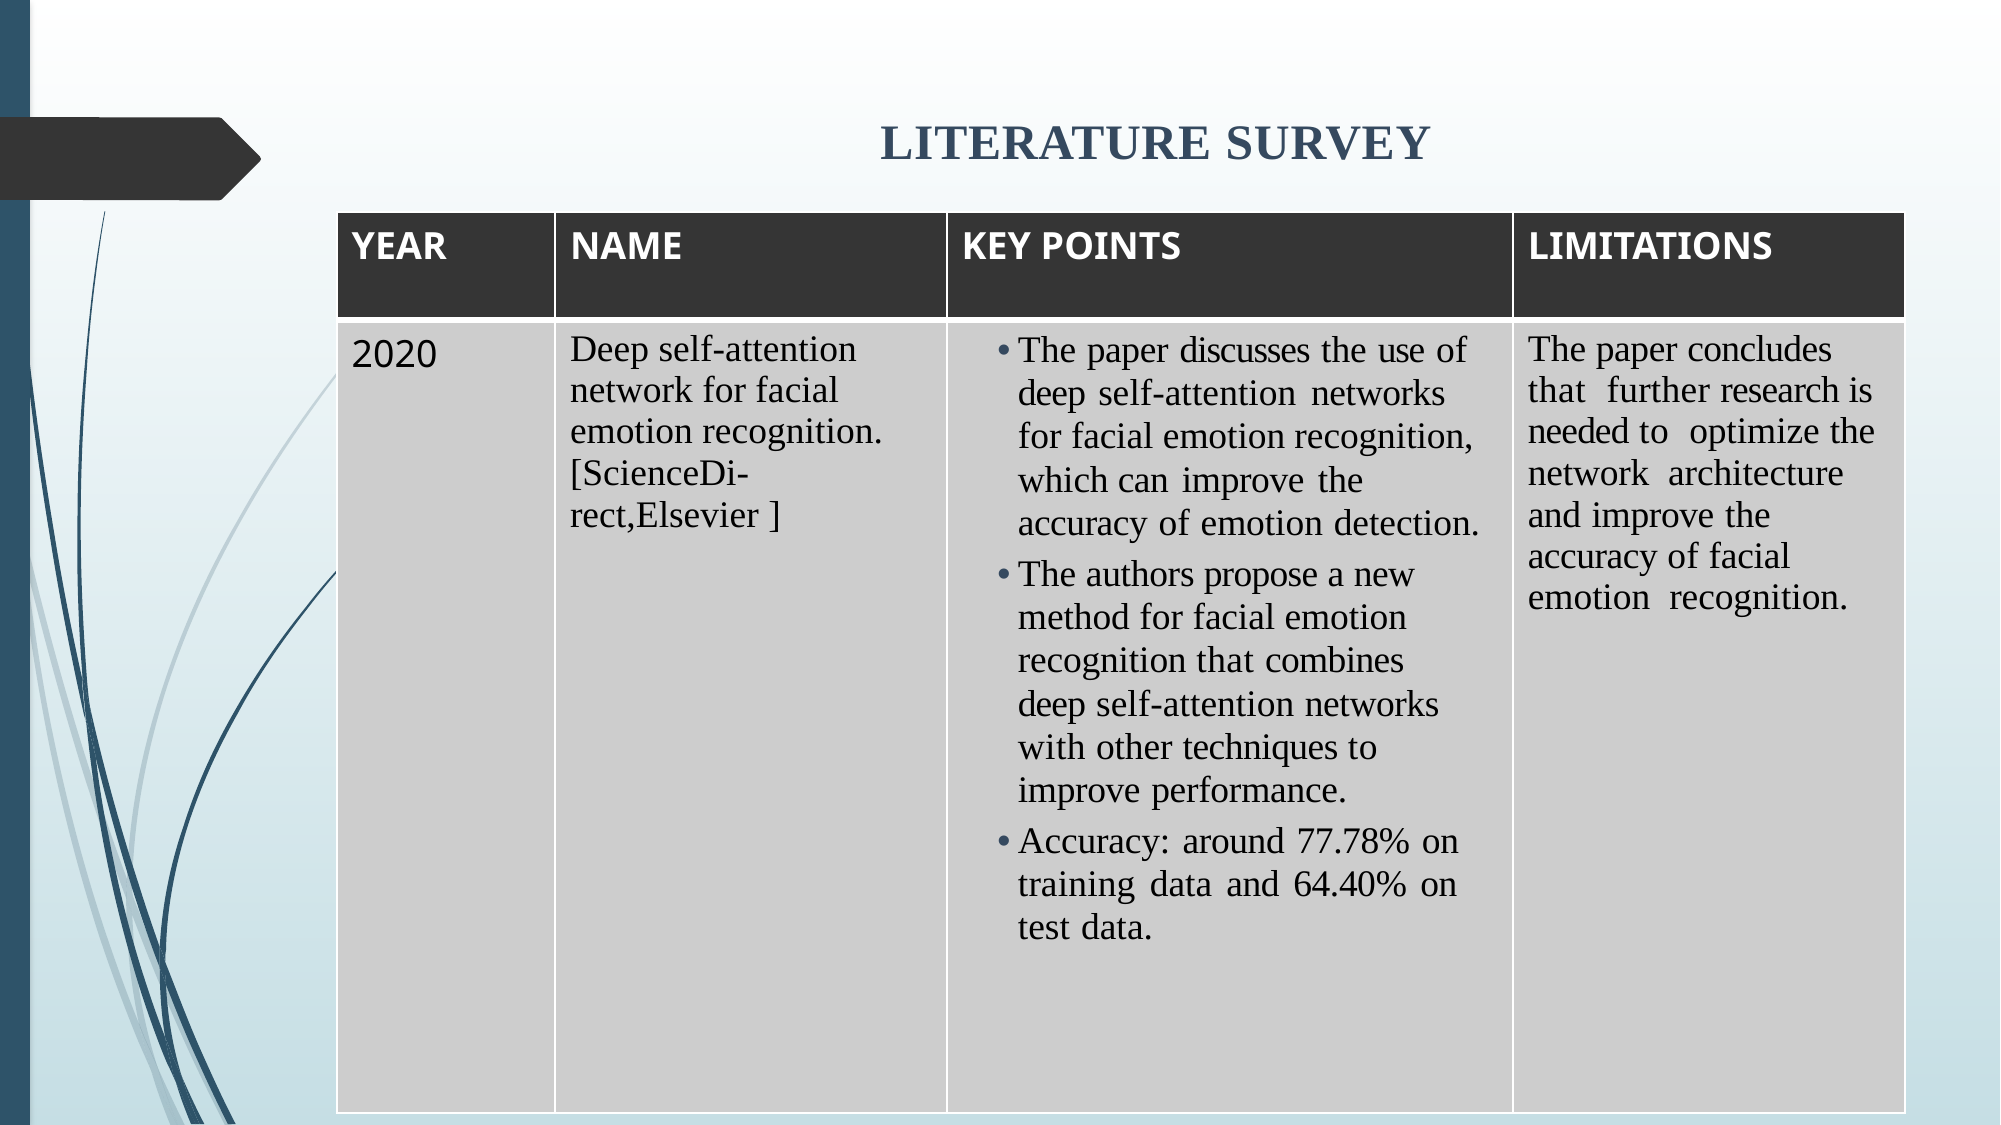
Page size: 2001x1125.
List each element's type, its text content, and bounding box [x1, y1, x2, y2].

title LITERATURE SURVEY [425, 102, 1888, 211]
table_header YEAR [338, 213, 554, 317]
table_cell The paper concludes that further research is needed to optimize the network architecture and improve the accuracy of facial emotion recognition. [1514, 323, 1904, 1112]
table_header NAME [556, 213, 946, 317]
table_cell The paper discusses the use of deep self-attention networks for facial emotion recognition, which can improve the accuracy of emotion detection. The authors propose a new method for facial emotion recognition that combines deep self-attention networks with other techniques to improve performance. Accuracy: around 77.78% on training data and 64.40% on test data. [948, 323, 1512, 1112]
table_header KEY POINTS [948, 213, 1512, 317]
table_header LIMITATIONS [1514, 213, 1904, 317]
table_cell Deep self-attention network for facial emotion recognition. [ScienceDi- rect,Elsevier ] [556, 323, 946, 1112]
table_cell 2020 [338, 323, 554, 1112]
